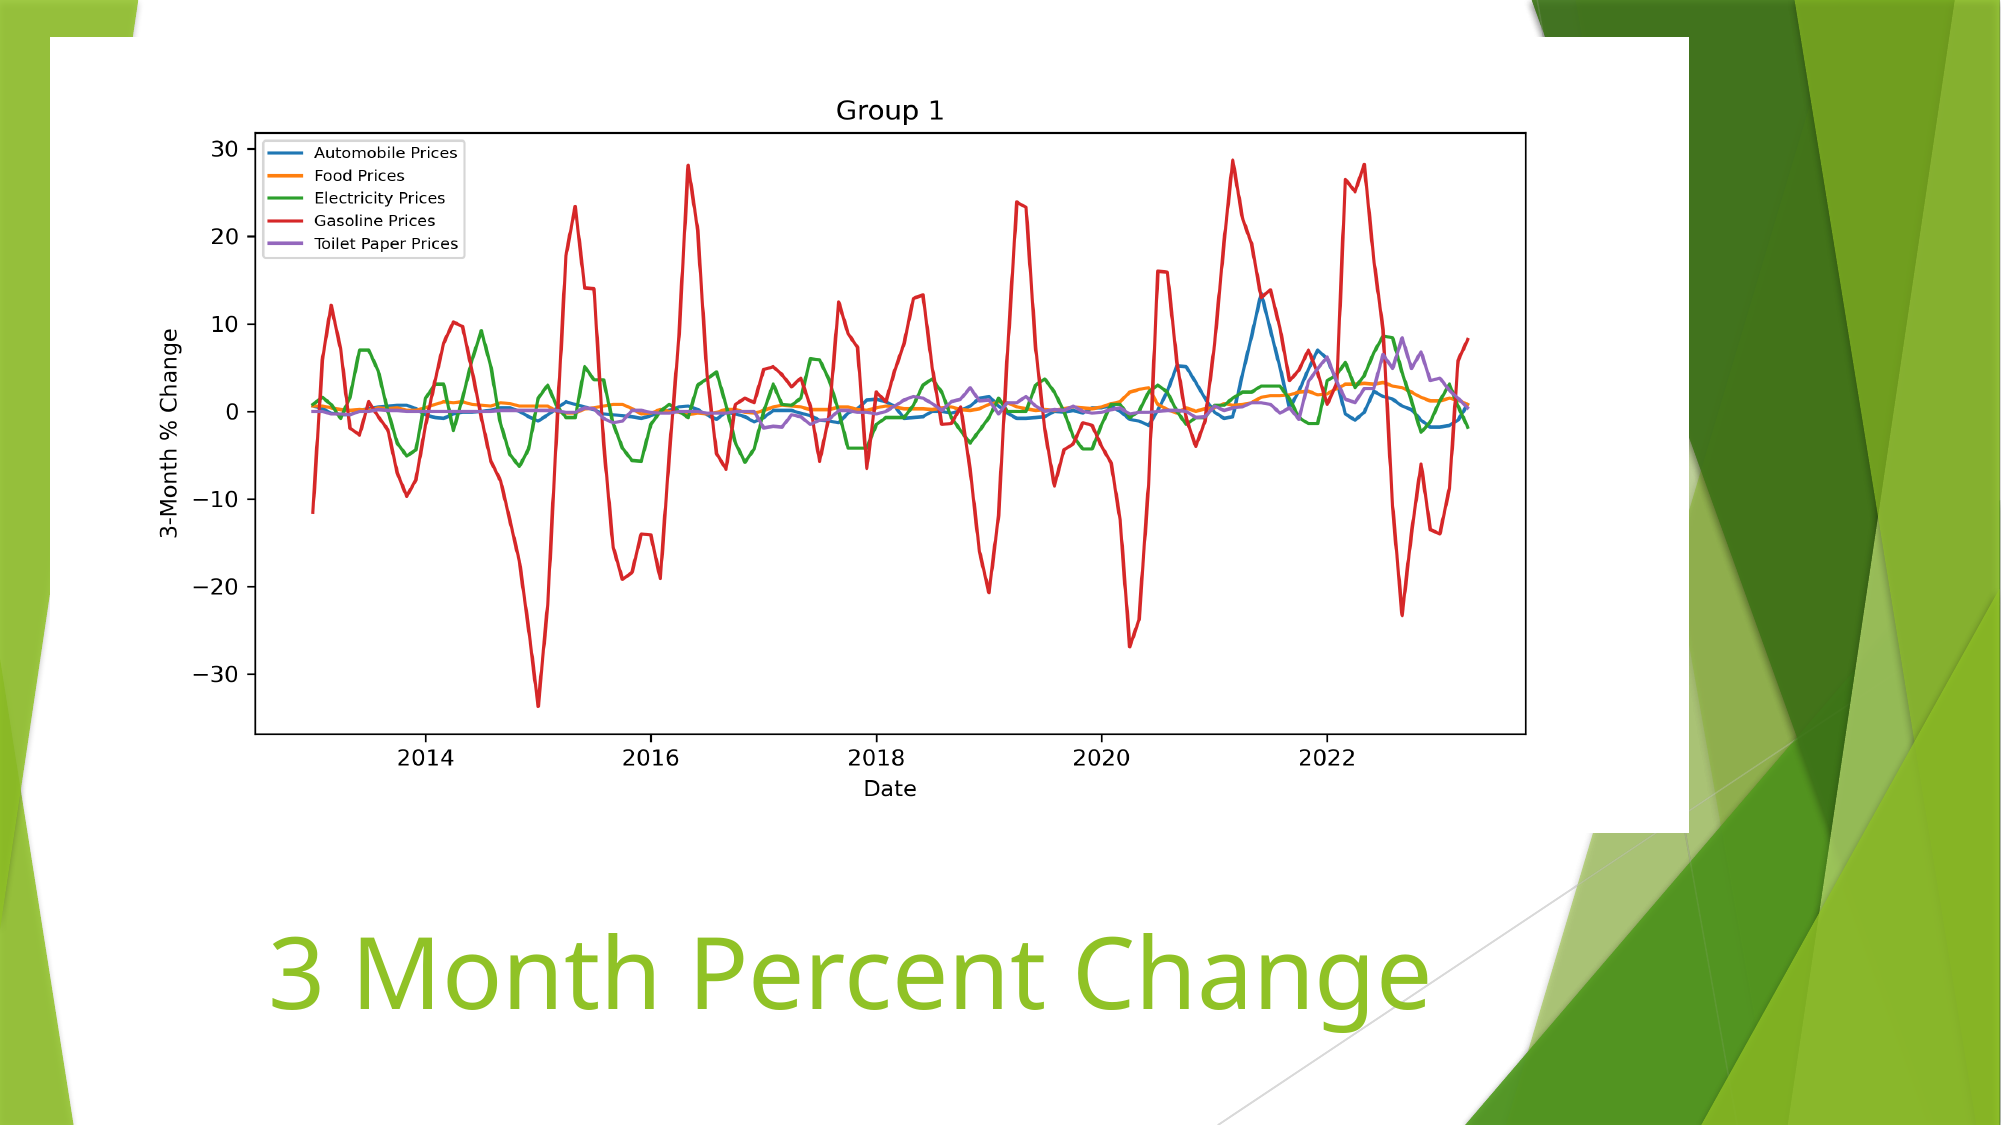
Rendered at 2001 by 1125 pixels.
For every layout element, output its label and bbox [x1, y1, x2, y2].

text_box [0, 0, 2000, 1125]
list [49, 36, 1690, 833]
